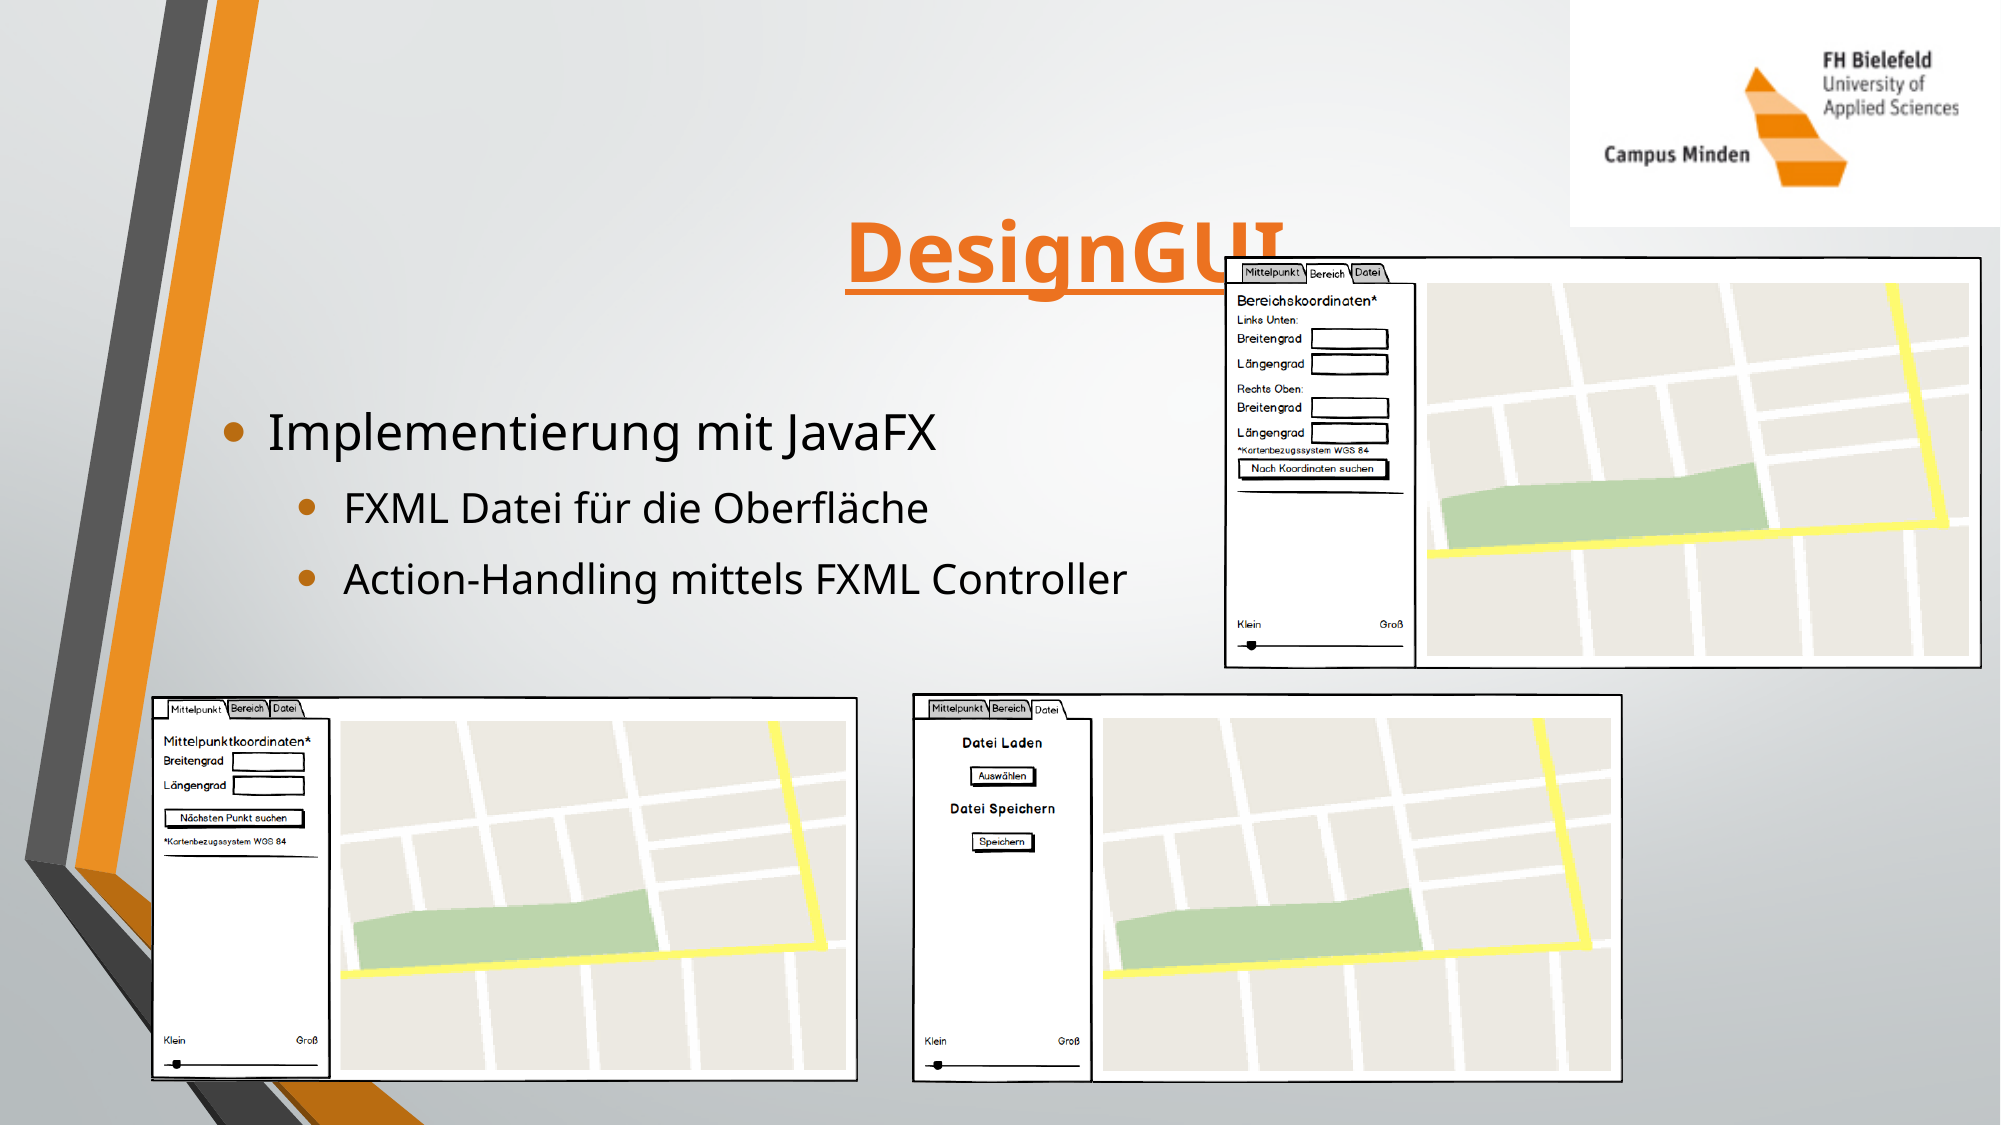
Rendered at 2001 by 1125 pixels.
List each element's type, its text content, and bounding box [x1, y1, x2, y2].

list Implementierung mit JavaFX FXML Datei für die Oberfläche Action-Handling mittels FXML Controller [206, 286, 1850, 800]
picture [1570, 0, 2000, 227]
picture [151, 696, 858, 1082]
picture [1224, 255, 1982, 670]
picture [911, 693, 1623, 1083]
title Design GUI [243, 112, 1887, 286]
